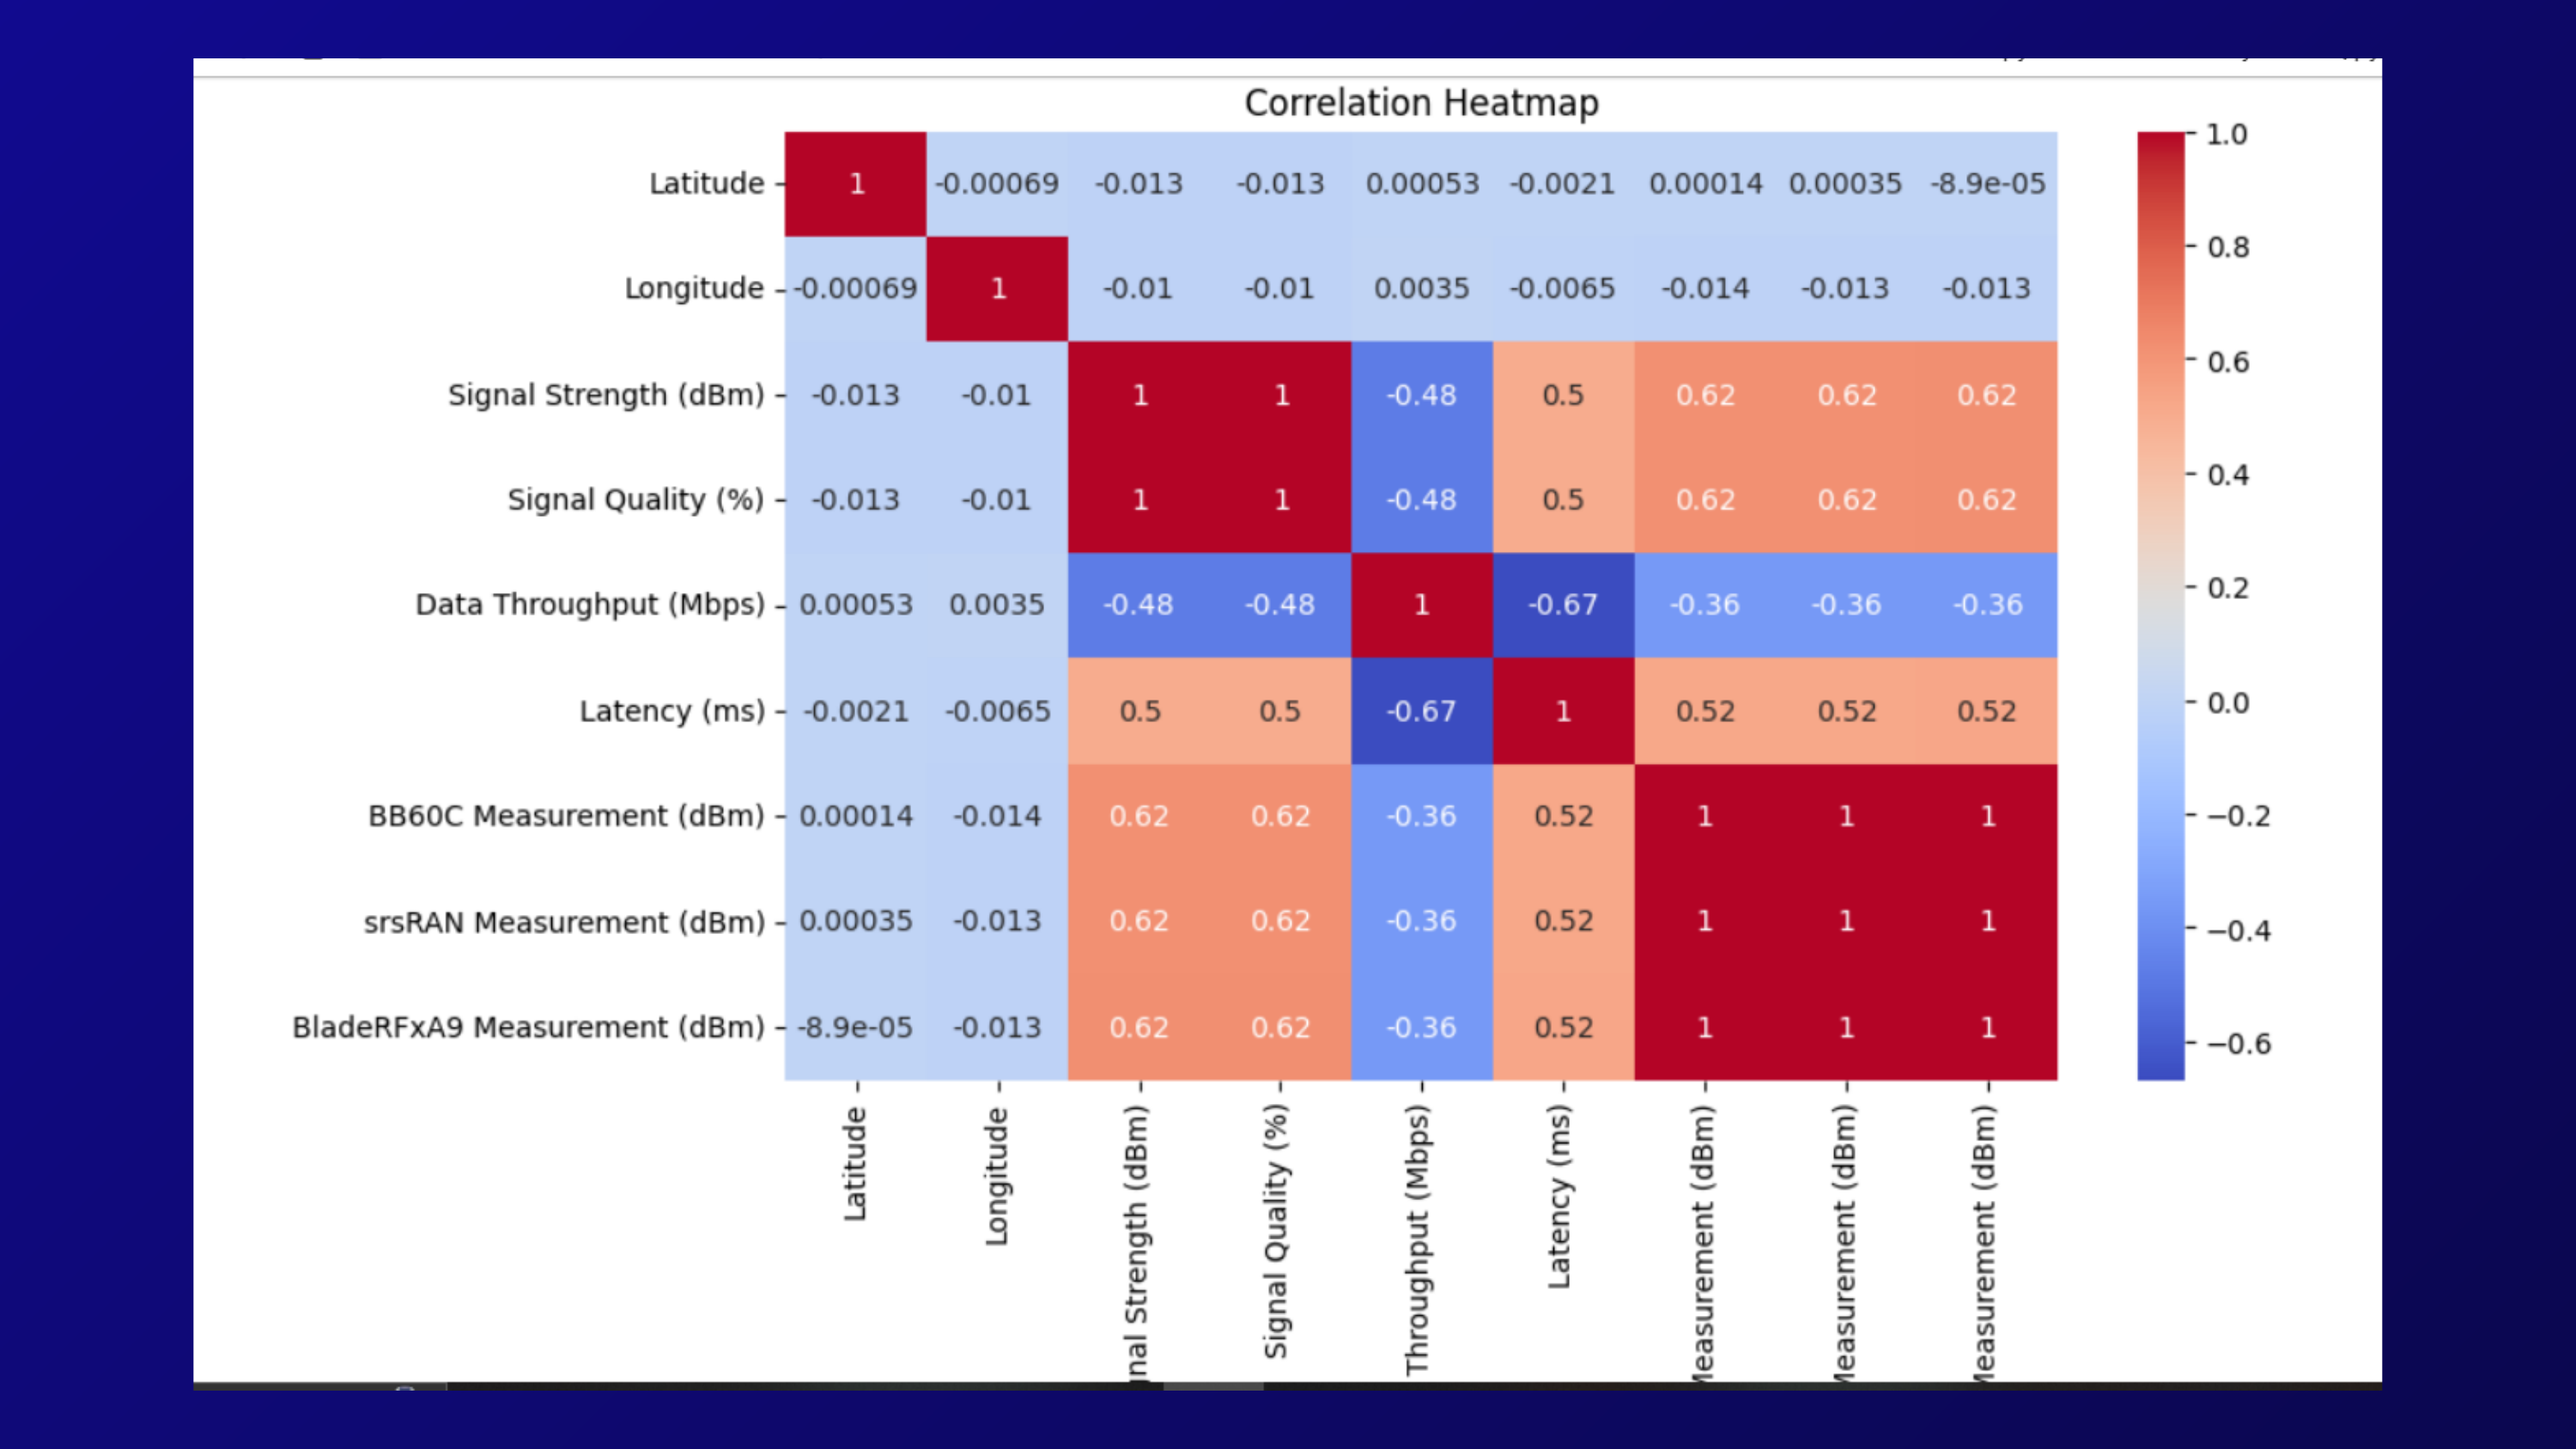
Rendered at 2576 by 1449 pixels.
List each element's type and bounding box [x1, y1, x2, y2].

text_box [193, 58, 2383, 1391]
